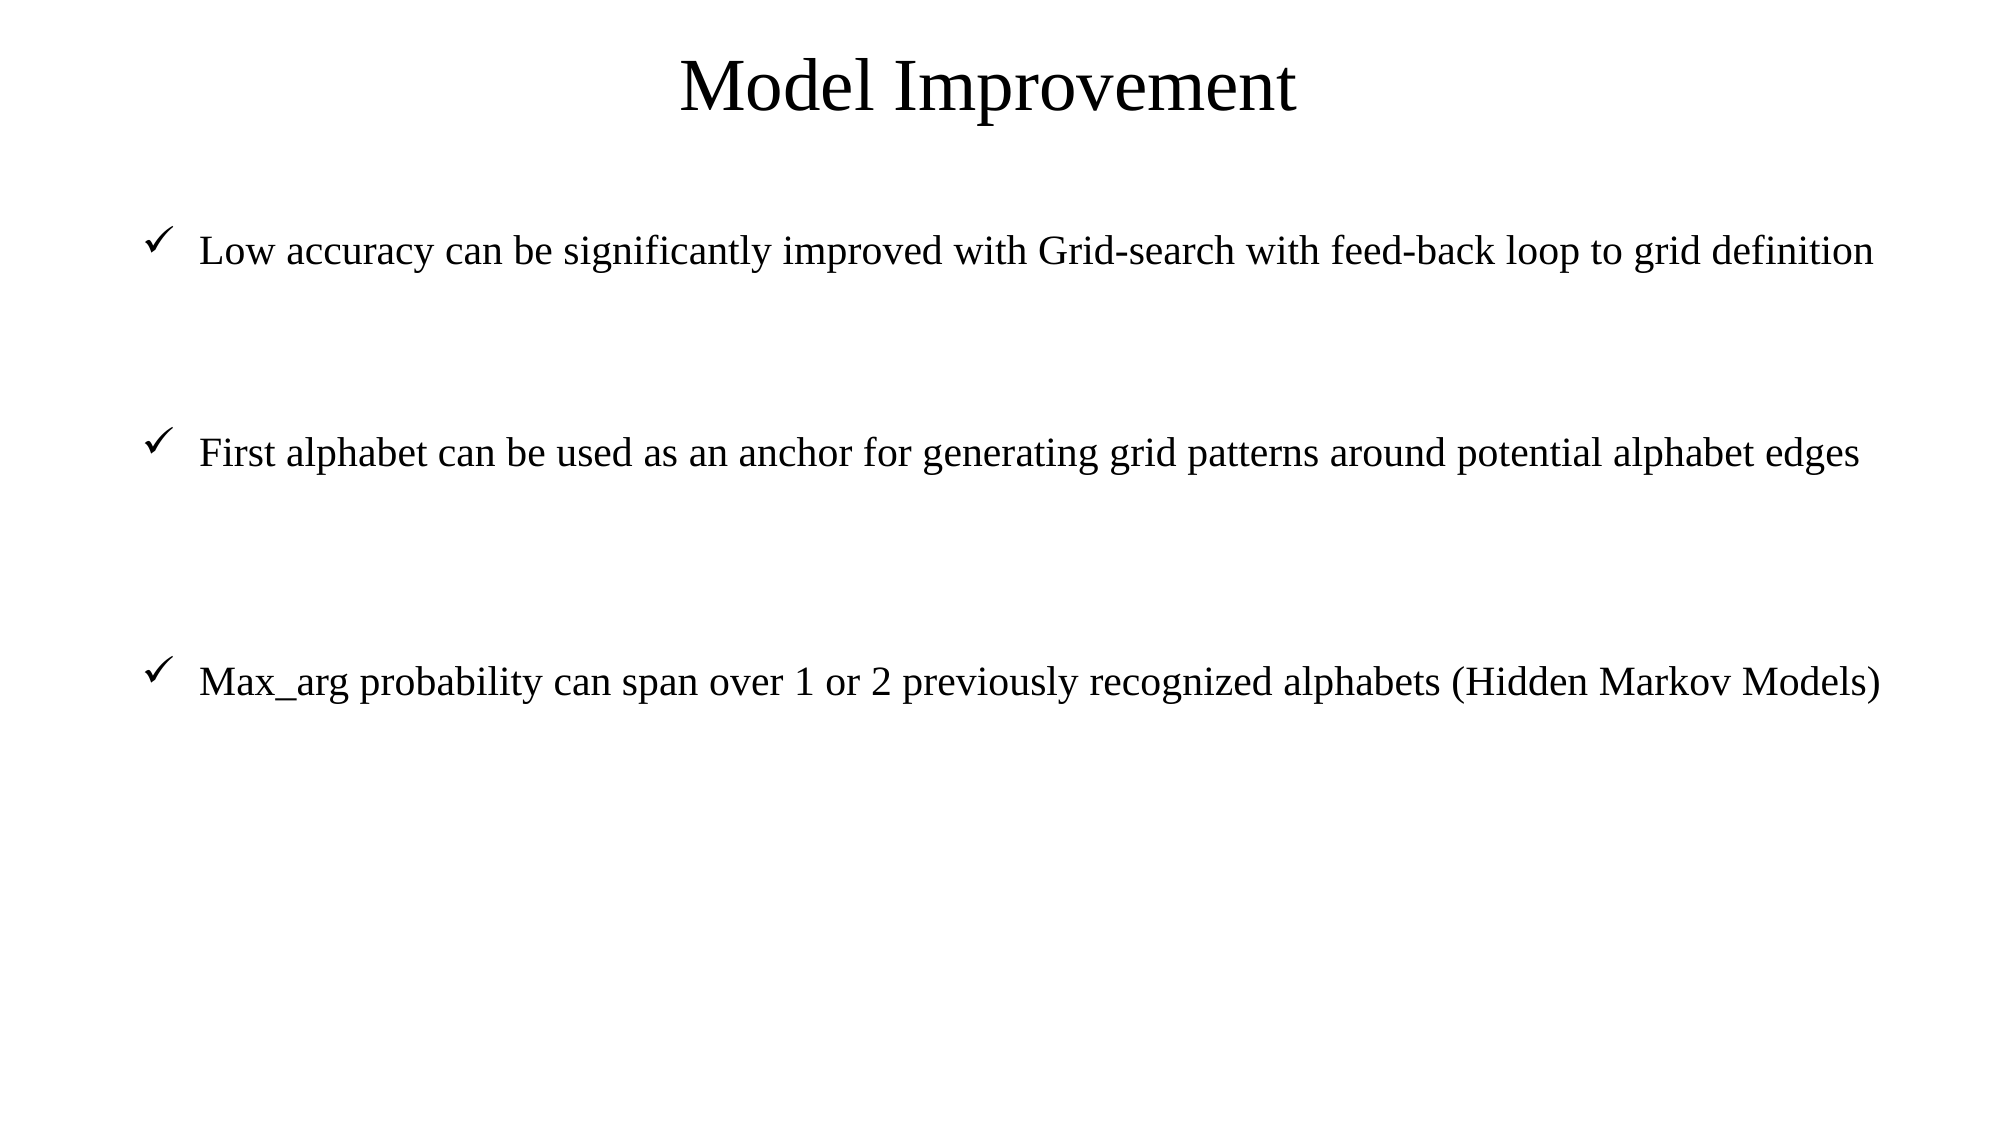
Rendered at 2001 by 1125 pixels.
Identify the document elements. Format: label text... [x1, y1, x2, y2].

text_box First alphabet can be used as an anchor for generating grid patterns around potential alphabet edges [126, 417, 1877, 483]
text_box Model Improvement [664, 28, 1313, 133]
text_box Low accuracy can be significantly improved with Grid-search with feed-back loop to grid definition [127, 216, 1891, 281]
text_box Max_arg probability can span over 1 or 2 previously recognized alphabets (Hidden Markov Models) [126, 646, 1909, 712]
